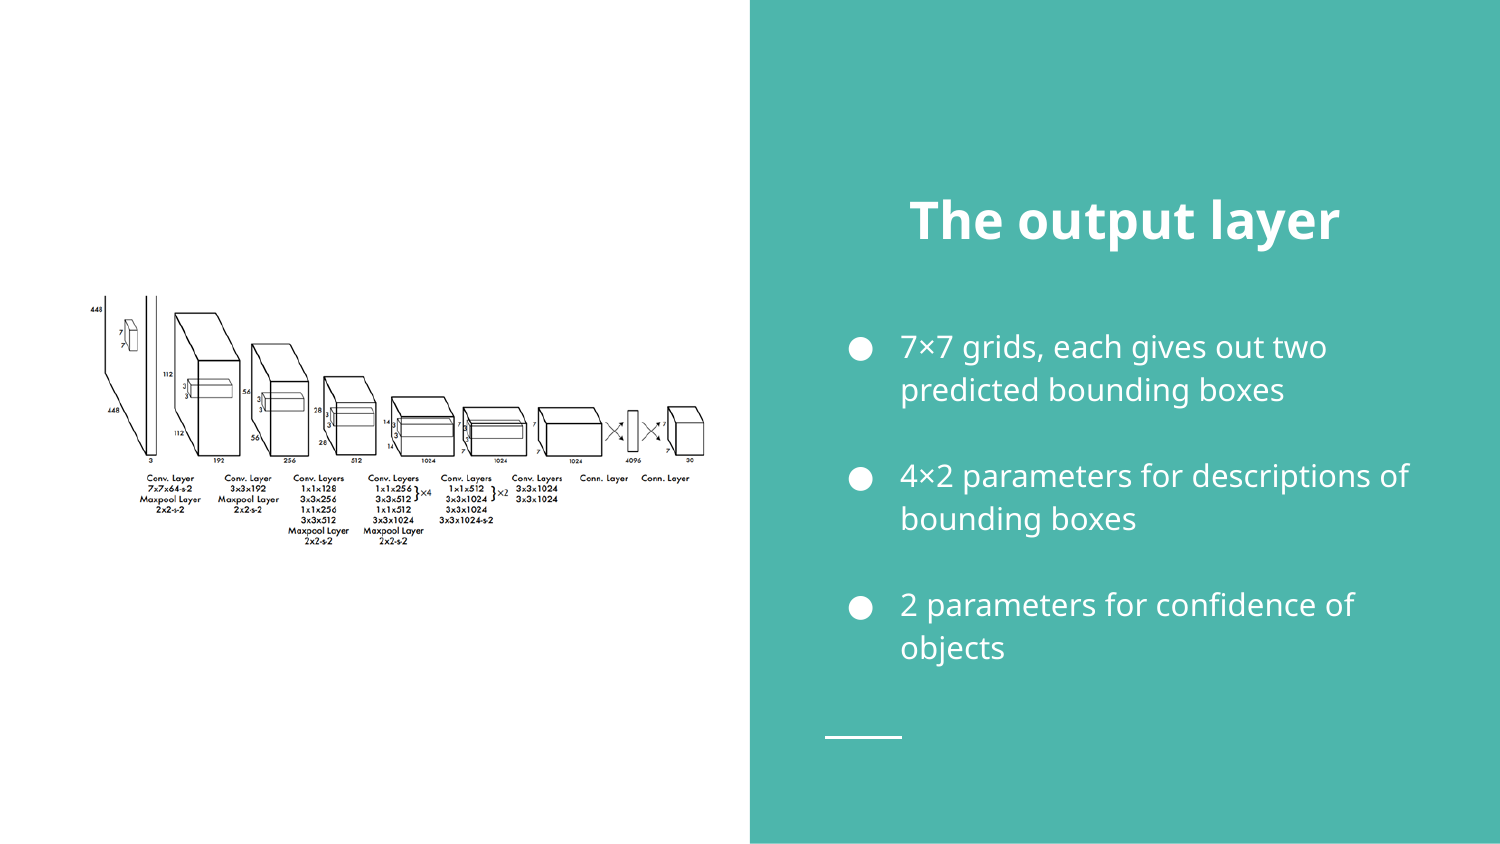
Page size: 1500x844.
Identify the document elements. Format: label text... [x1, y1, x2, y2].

list The output layer 7×7 grids, each gives out two predicted bounding boxes 4×2 parameters for descriptions of bounding boxes 2 parameters for confidence of objects [810, 118, 1440, 725]
picture [73, 287, 719, 557]
